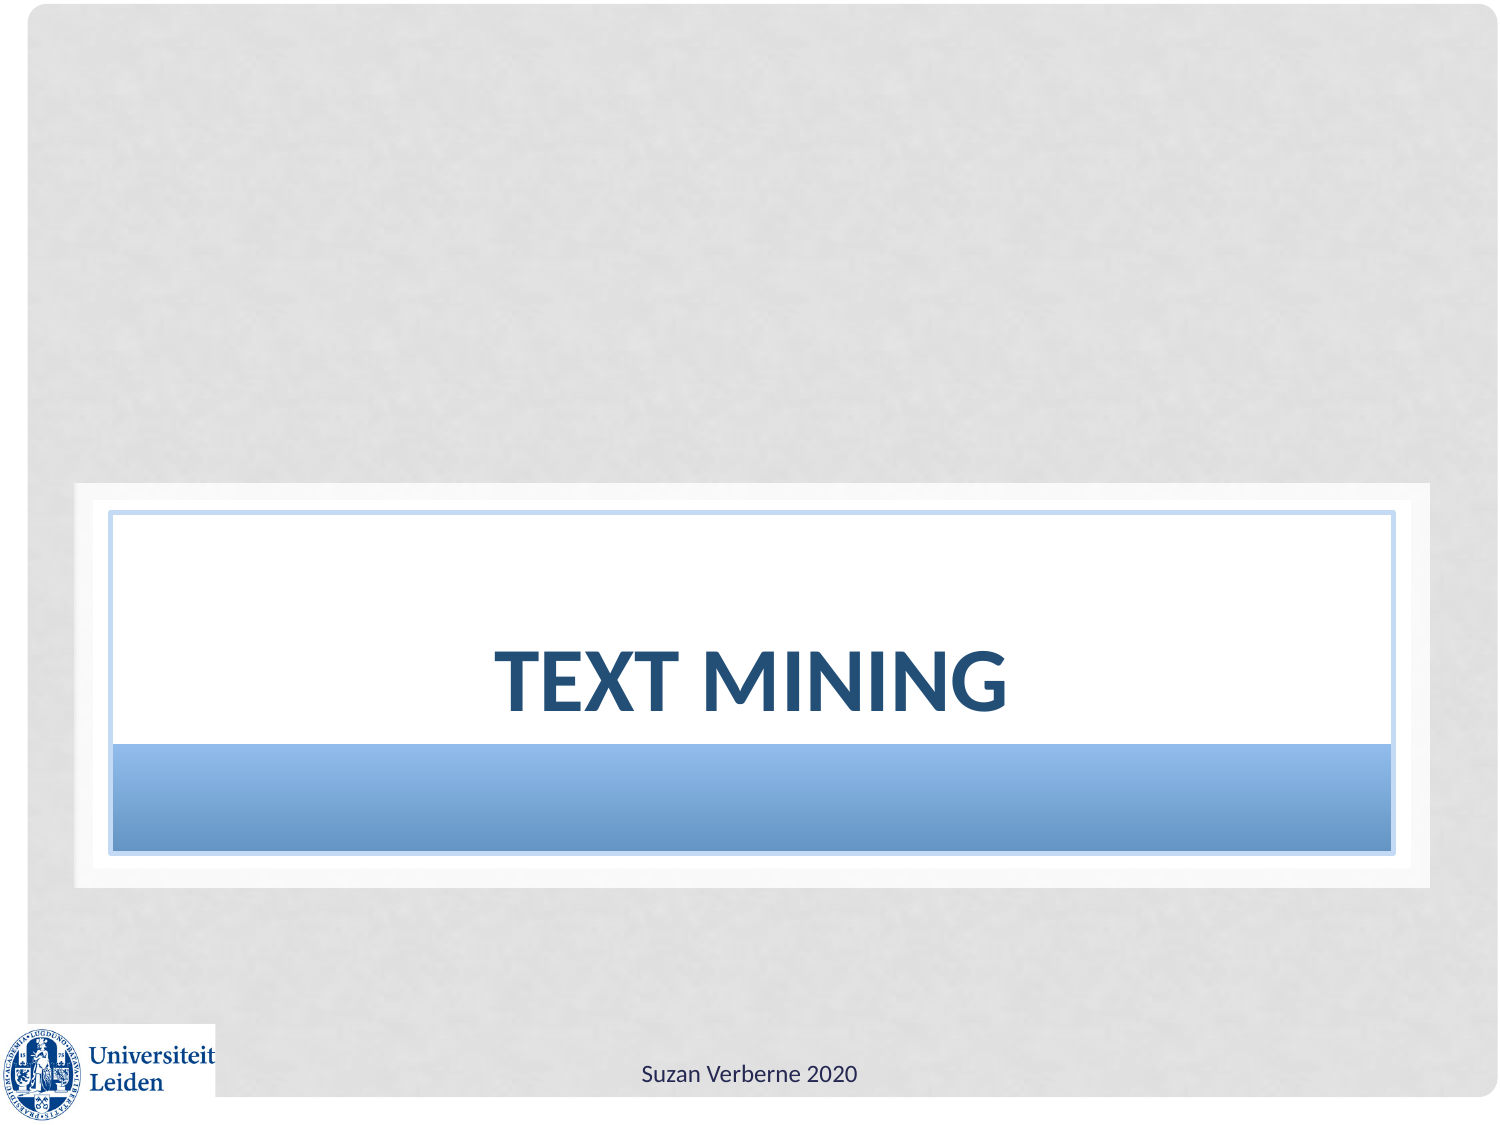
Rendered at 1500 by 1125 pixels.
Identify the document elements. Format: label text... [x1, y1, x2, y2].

picture [0, 1024, 216, 1125]
title Text mining [120, 525, 1384, 738]
footer Suzan Verberne 2020 [512, 1042, 988, 1103]
